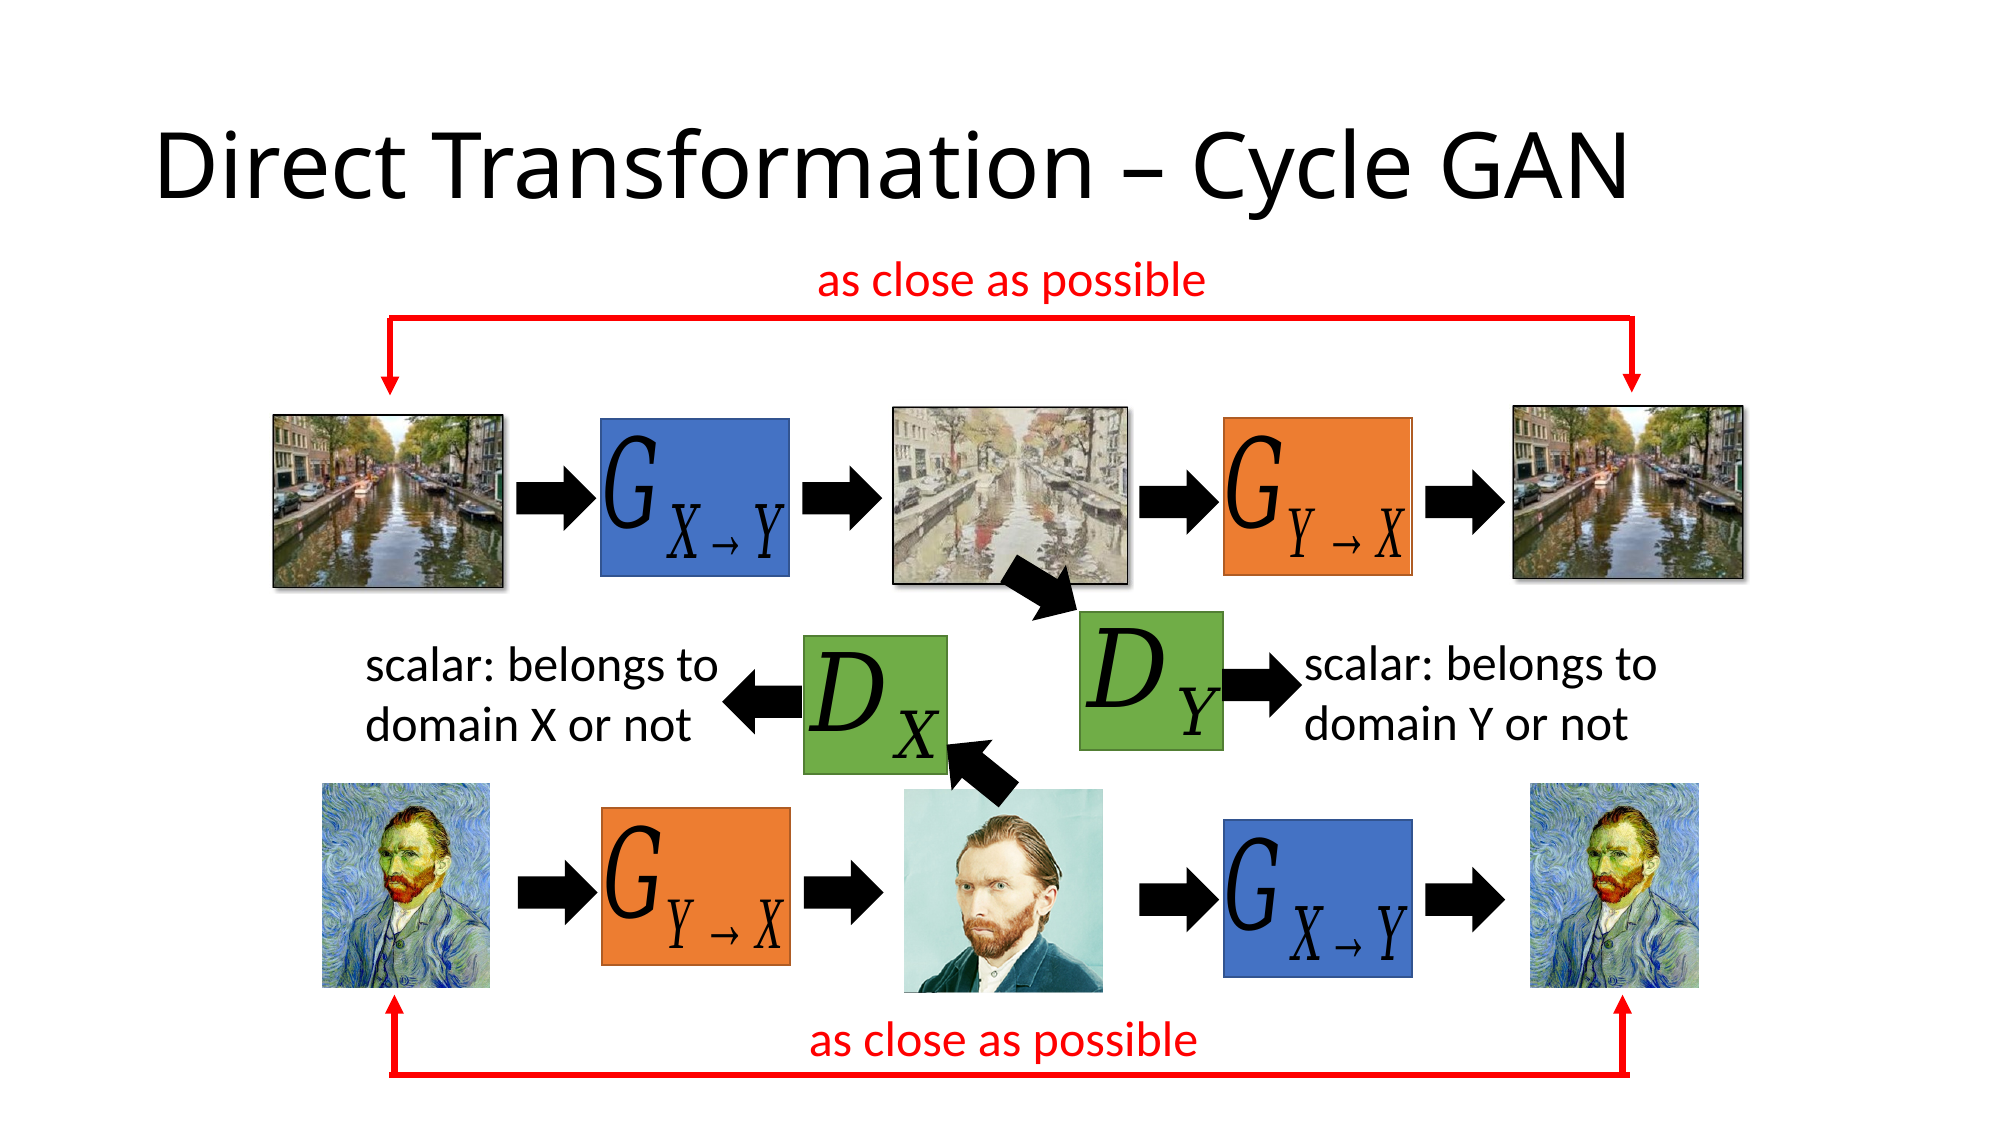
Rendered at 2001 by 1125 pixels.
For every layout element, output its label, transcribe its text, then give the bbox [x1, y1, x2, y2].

title Direct Transformation – Cycle GAN [137, 59, 1863, 278]
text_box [269, 238, 1755, 1076]
